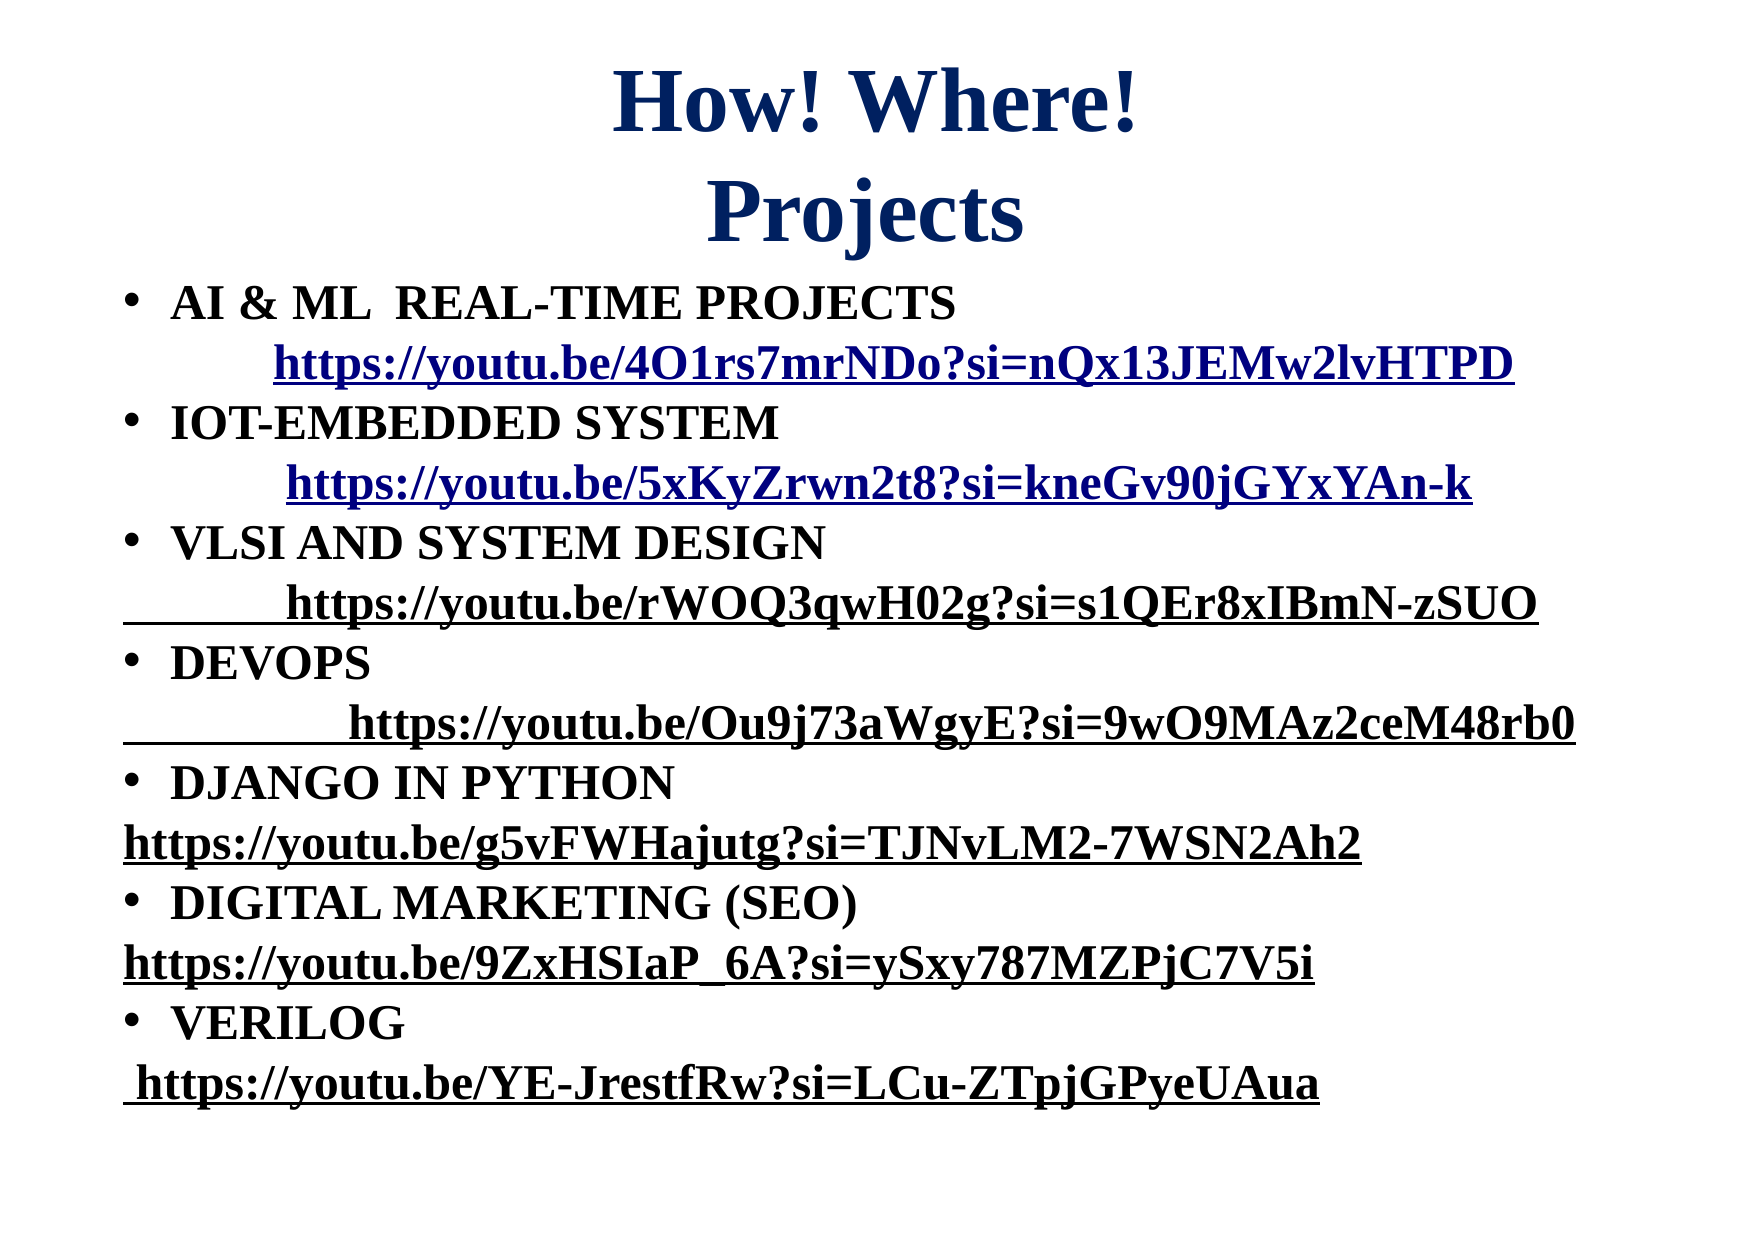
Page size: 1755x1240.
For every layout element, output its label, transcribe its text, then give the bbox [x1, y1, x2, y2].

title How! Where! Projects [0, 39, 1755, 262]
text_box AI & ML REAL-TIME PROJECTS https://youtu.be/4O1rs7mrNDo?si=nQx13JEMw2lvHTPD IOT-EMBEDDED SYSTEM https://youtu.be/5xKyZrwn2t8?si=kneGv90jGYxYAn-k VLSI AND SYSTEM DESIGN https://youtu.be/rWOQ3qwH02g?si=s1QEr8xIBmN-zSUO DEVOPS https://youtu.be/Ou9j73aWgyE?si=9wO9MAz2ceM48rb0 DJANGO IN PYTHON https://youtu.be/g5vFWHajutg?si=TJNvLM2-7WSN2Ah2 DIGITAL MARKETING (SEO) https://youtu.be/9ZxHSIaP_6A?si=ySxy787MZPjC7V5i VERILOG https://youtu.be/YE-JrestfRw?si=LCu-ZTpjGPyeUAua [108, 261, 1646, 1117]
